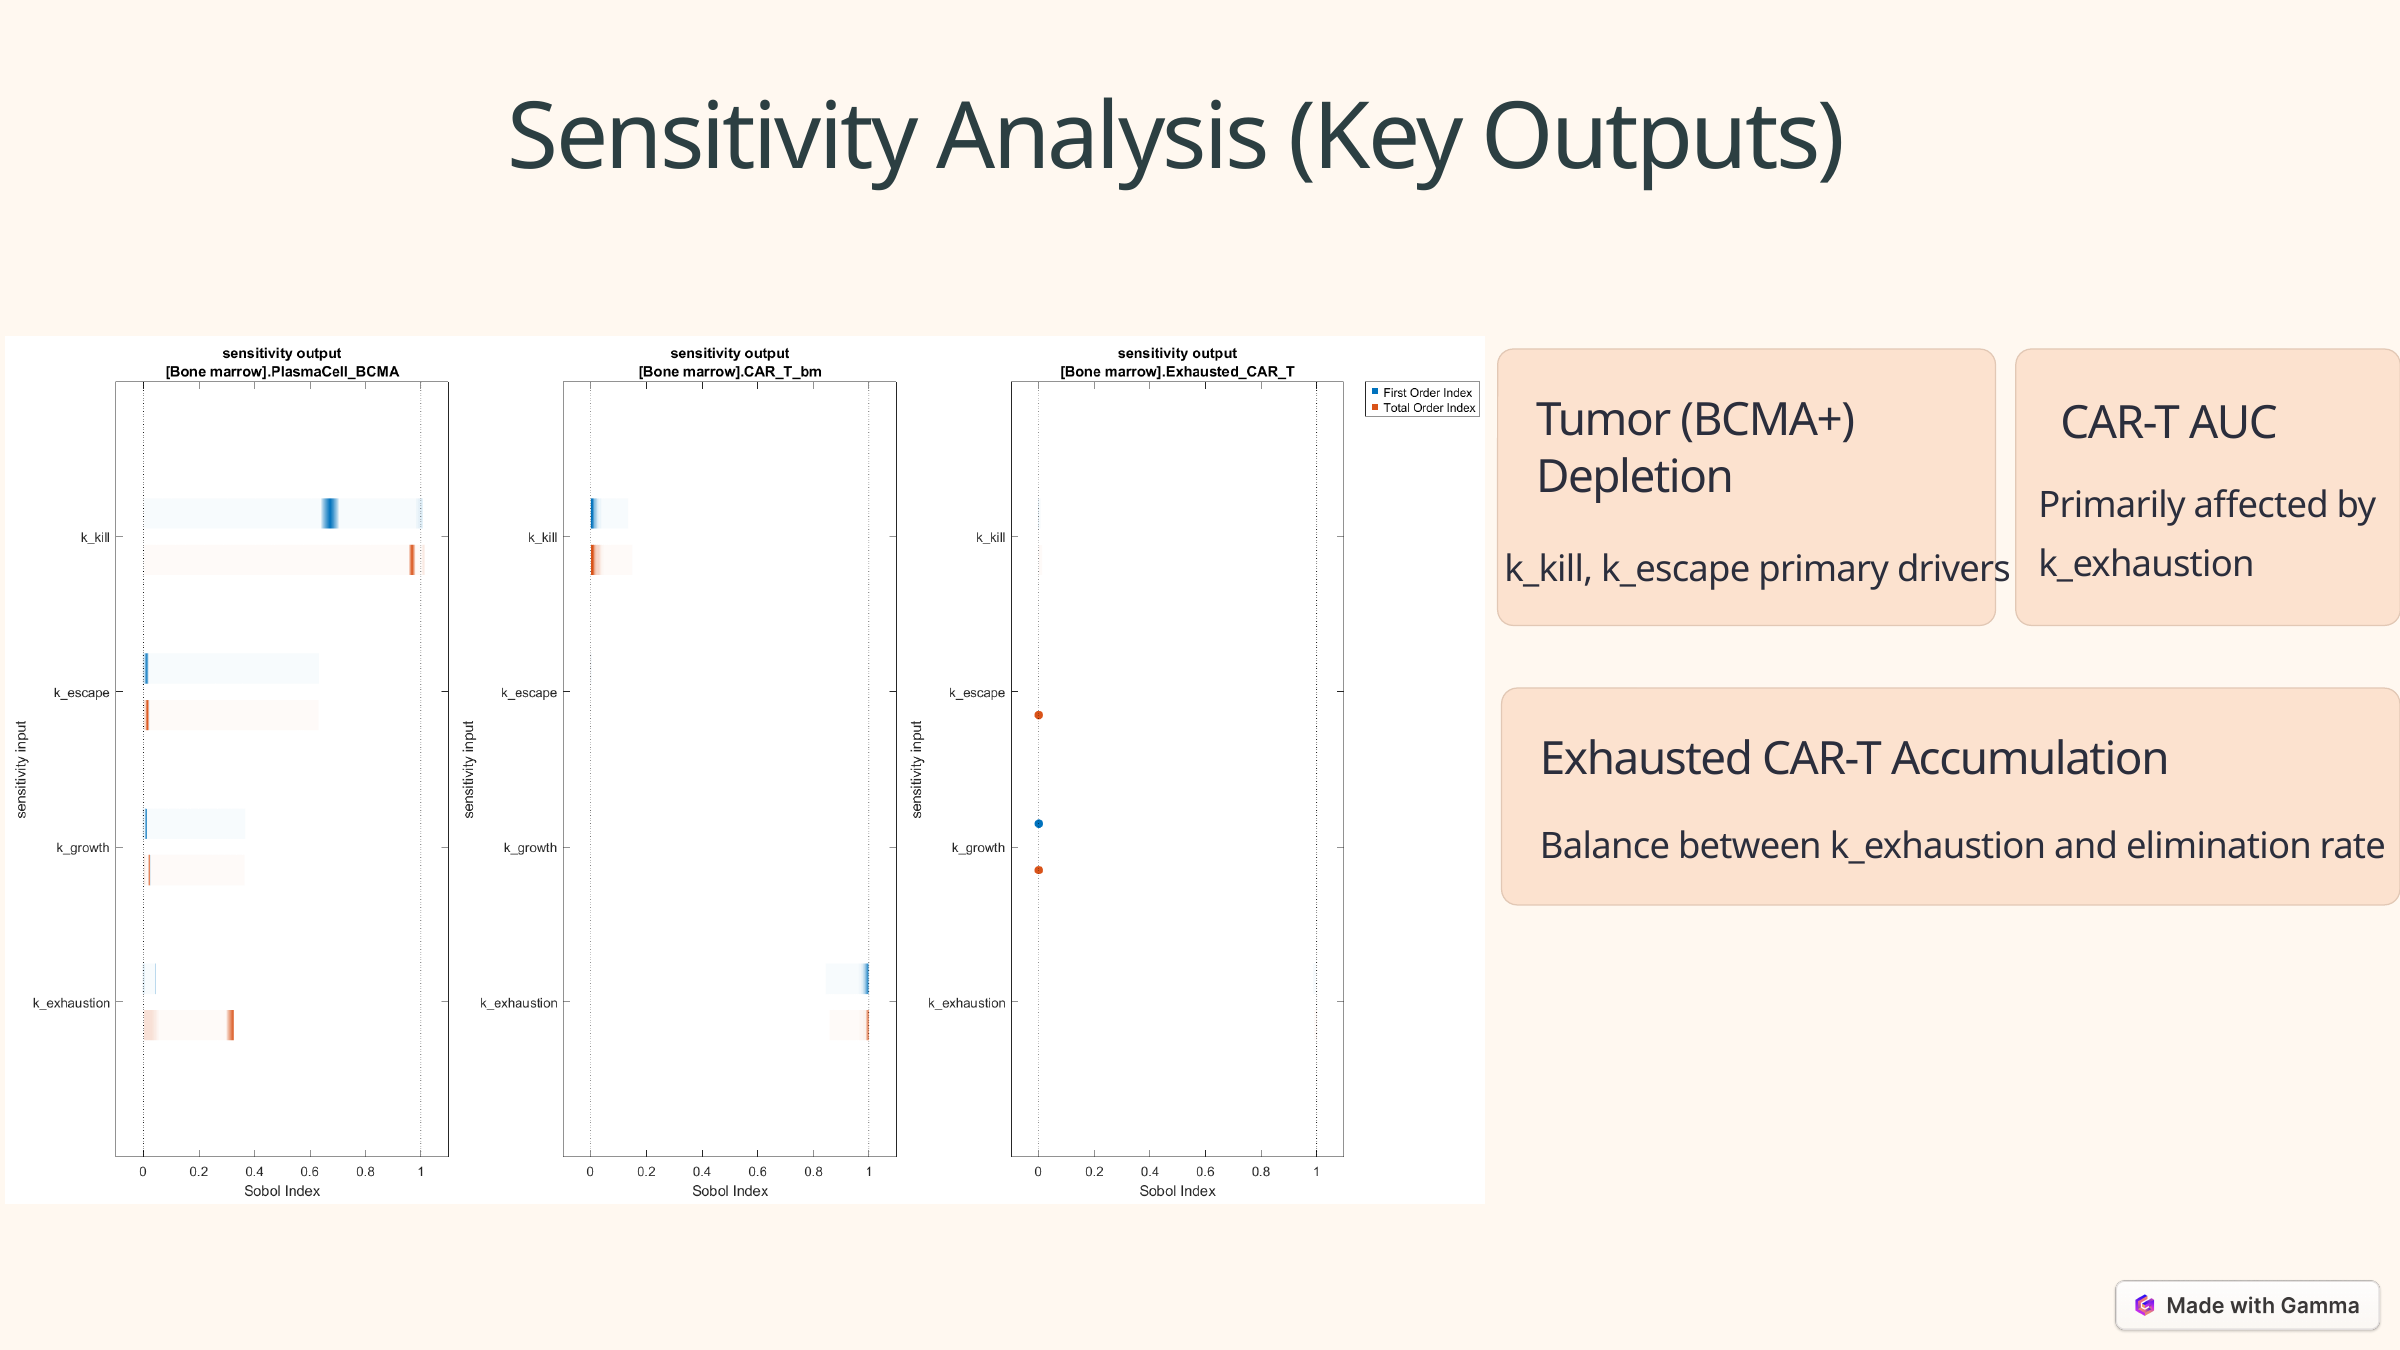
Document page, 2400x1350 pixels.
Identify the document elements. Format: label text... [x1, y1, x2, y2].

text_box Exhausted CAR-T Accumulation [1540, 726, 2192, 785]
picture [2106, 1271, 2389, 1339]
text_box [1501, 687, 2400, 905]
text_box Sensitivity Analysis (Key Outputs) [21, 71, 2332, 304]
text_box CAR-T AUC [2060, 390, 2400, 449]
picture [5, 336, 1485, 1204]
text_box Balance between k_exhaustion and elimination rate [1540, 806, 2400, 867]
text_box [2015, 348, 2400, 626]
text_box Tumor (BCMA+) Depletion [1536, 387, 2015, 504]
text_box [1497, 348, 1996, 626]
text_box Primarily affected by k_exhaustion [2038, 465, 2400, 585]
text_box k_kill, k_escape primary drivers [1504, 528, 1907, 589]
